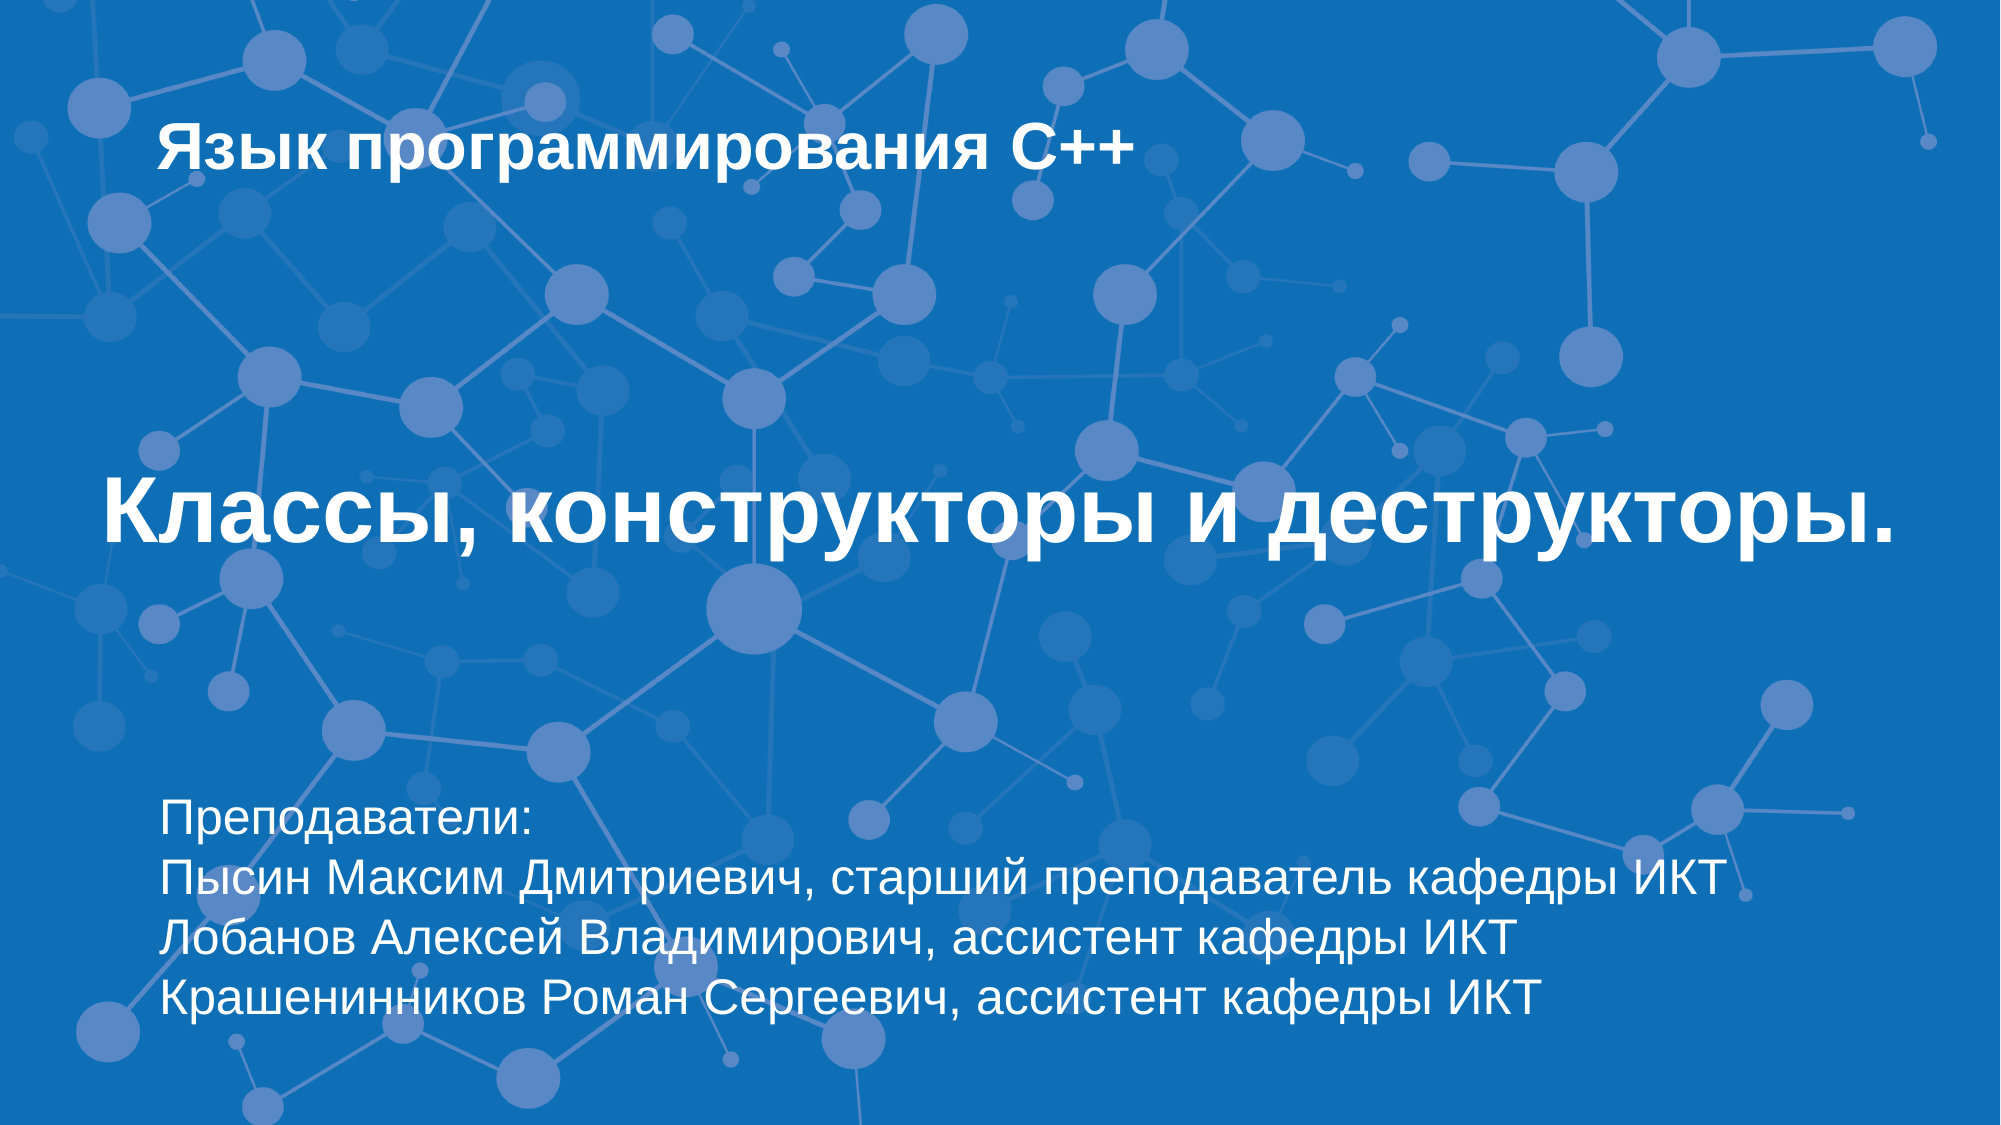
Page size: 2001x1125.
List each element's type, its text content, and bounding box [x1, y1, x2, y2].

text_box Классы, конструкторы и деструкторы. [90, 443, 1910, 567]
picture [0, 0, 2001, 1125]
text_box Язык программирования С++ [145, 97, 1149, 189]
text_box Преподаватели: Пысин Максим Дмитриевич, старший преподаватель кафедры ИКТ Лобанов Алексей Владимирович, ассистент кафедры ИКТ Крашенинников Роман Сергеевич, ассистент кафедры ИКТ [148, 778, 1740, 1030]
